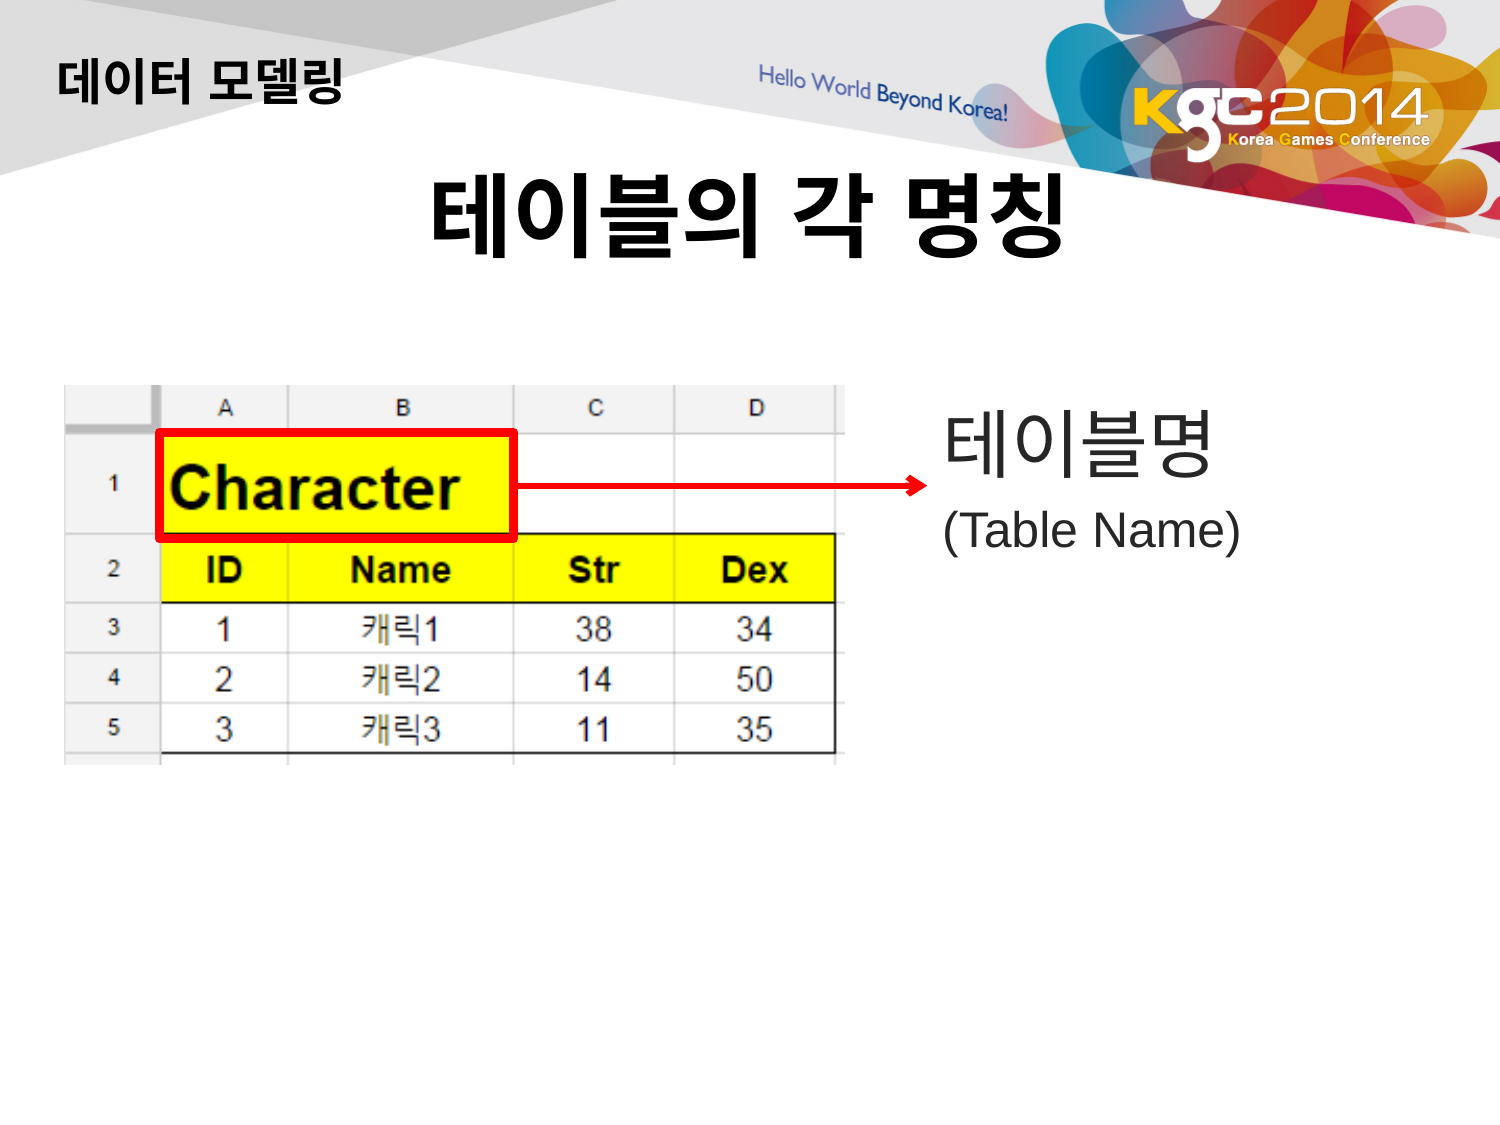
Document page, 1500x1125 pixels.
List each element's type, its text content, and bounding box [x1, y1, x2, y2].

picture [0, 303, 1500, 1125]
picture [0, 0, 1500, 125]
list 테이블명 (Table Name) [927, 389, 1282, 582]
title 테이블의 각 명칭 [0, 125, 1500, 303]
list 데이터 모델링 [41, 42, 727, 126]
